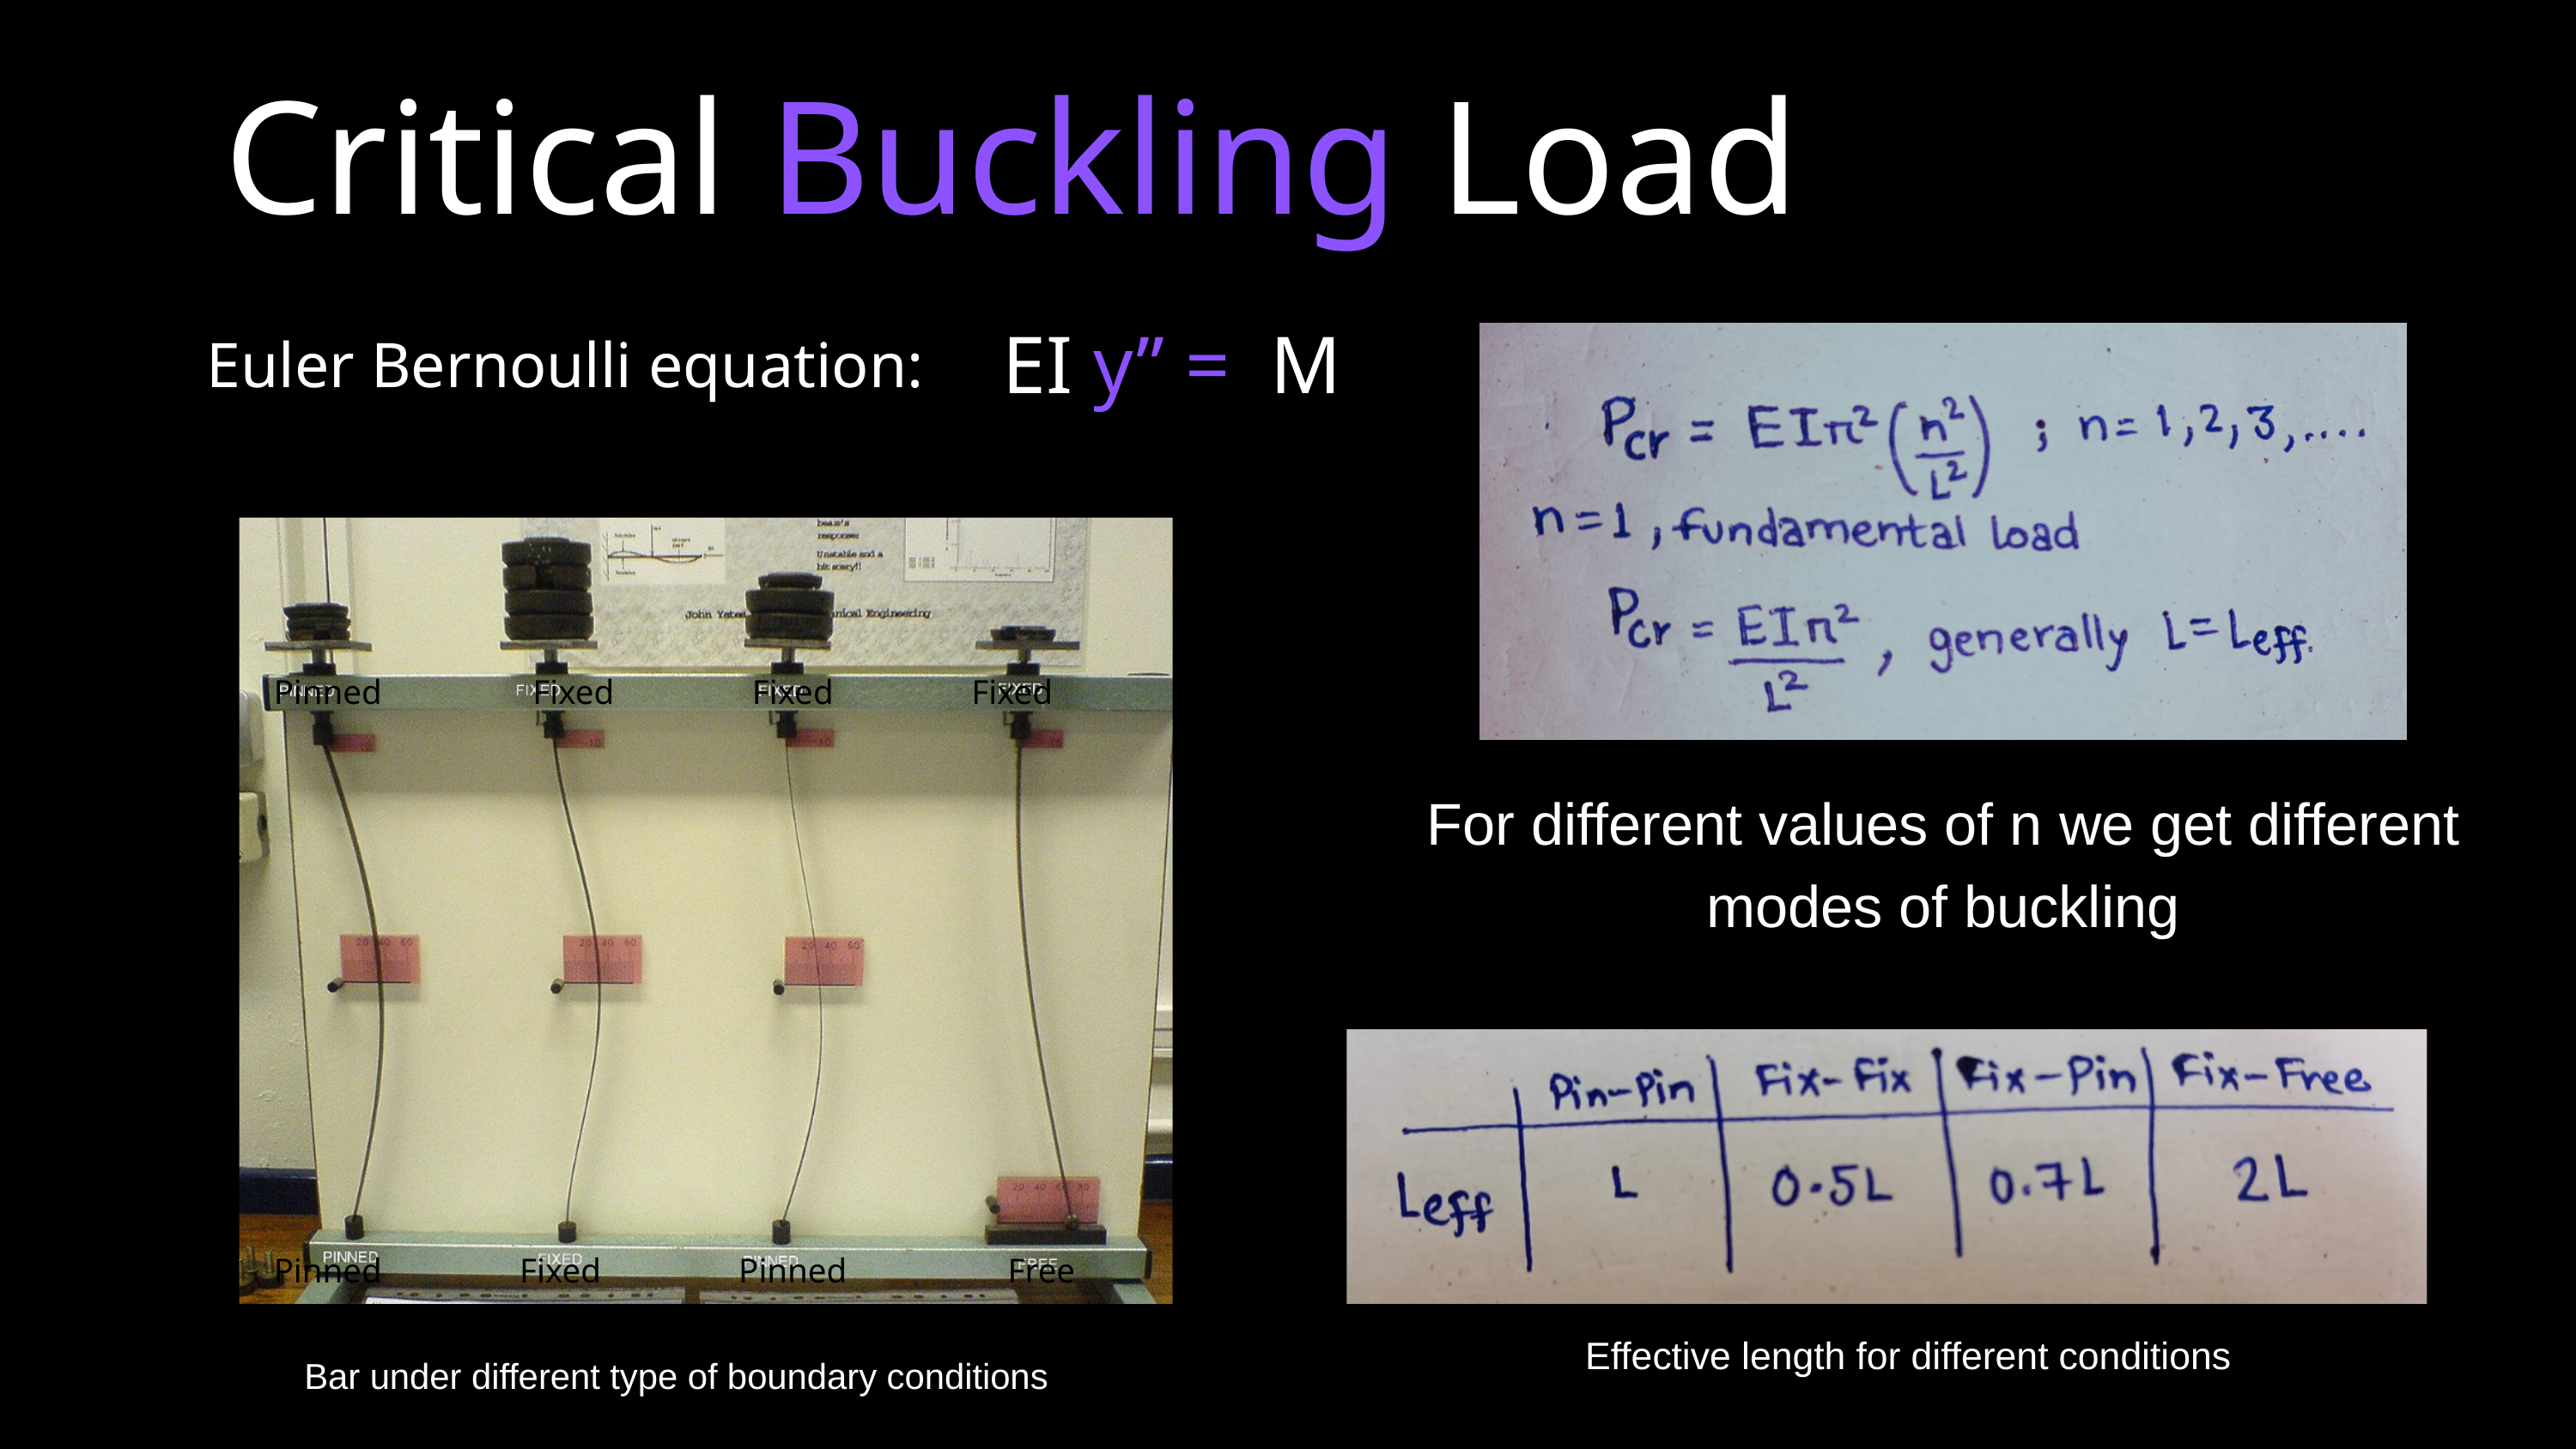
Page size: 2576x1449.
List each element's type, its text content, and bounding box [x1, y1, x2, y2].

text_box [239, 518, 1173, 1304]
text_box Pinned [270, 1243, 386, 1289]
text_box Critical Buckling Load [0, 27, 2099, 246]
text_box Bar under different type of boundary conditions [302, 1346, 1051, 1397]
text_box Fixed [749, 664, 836, 712]
text_box Effective length for different conditions [1583, 1324, 2233, 1378]
text_box For different values of n we get different modes of buckling [1379, 773, 2507, 939]
text_box Euler Bernoulli equation: [191, 313, 956, 400]
text_box Fixed [969, 664, 1056, 712]
text_box Free [1005, 1243, 1078, 1289]
text_box EI y” = M [998, 299, 1347, 409]
text_box [1346, 1029, 2427, 1304]
text_box Fixed [530, 664, 617, 712]
text_box Pinned [736, 1243, 850, 1289]
text_box Pinned [270, 664, 386, 712]
text_box Fixed [517, 1243, 604, 1289]
text_box [1479, 323, 2407, 740]
